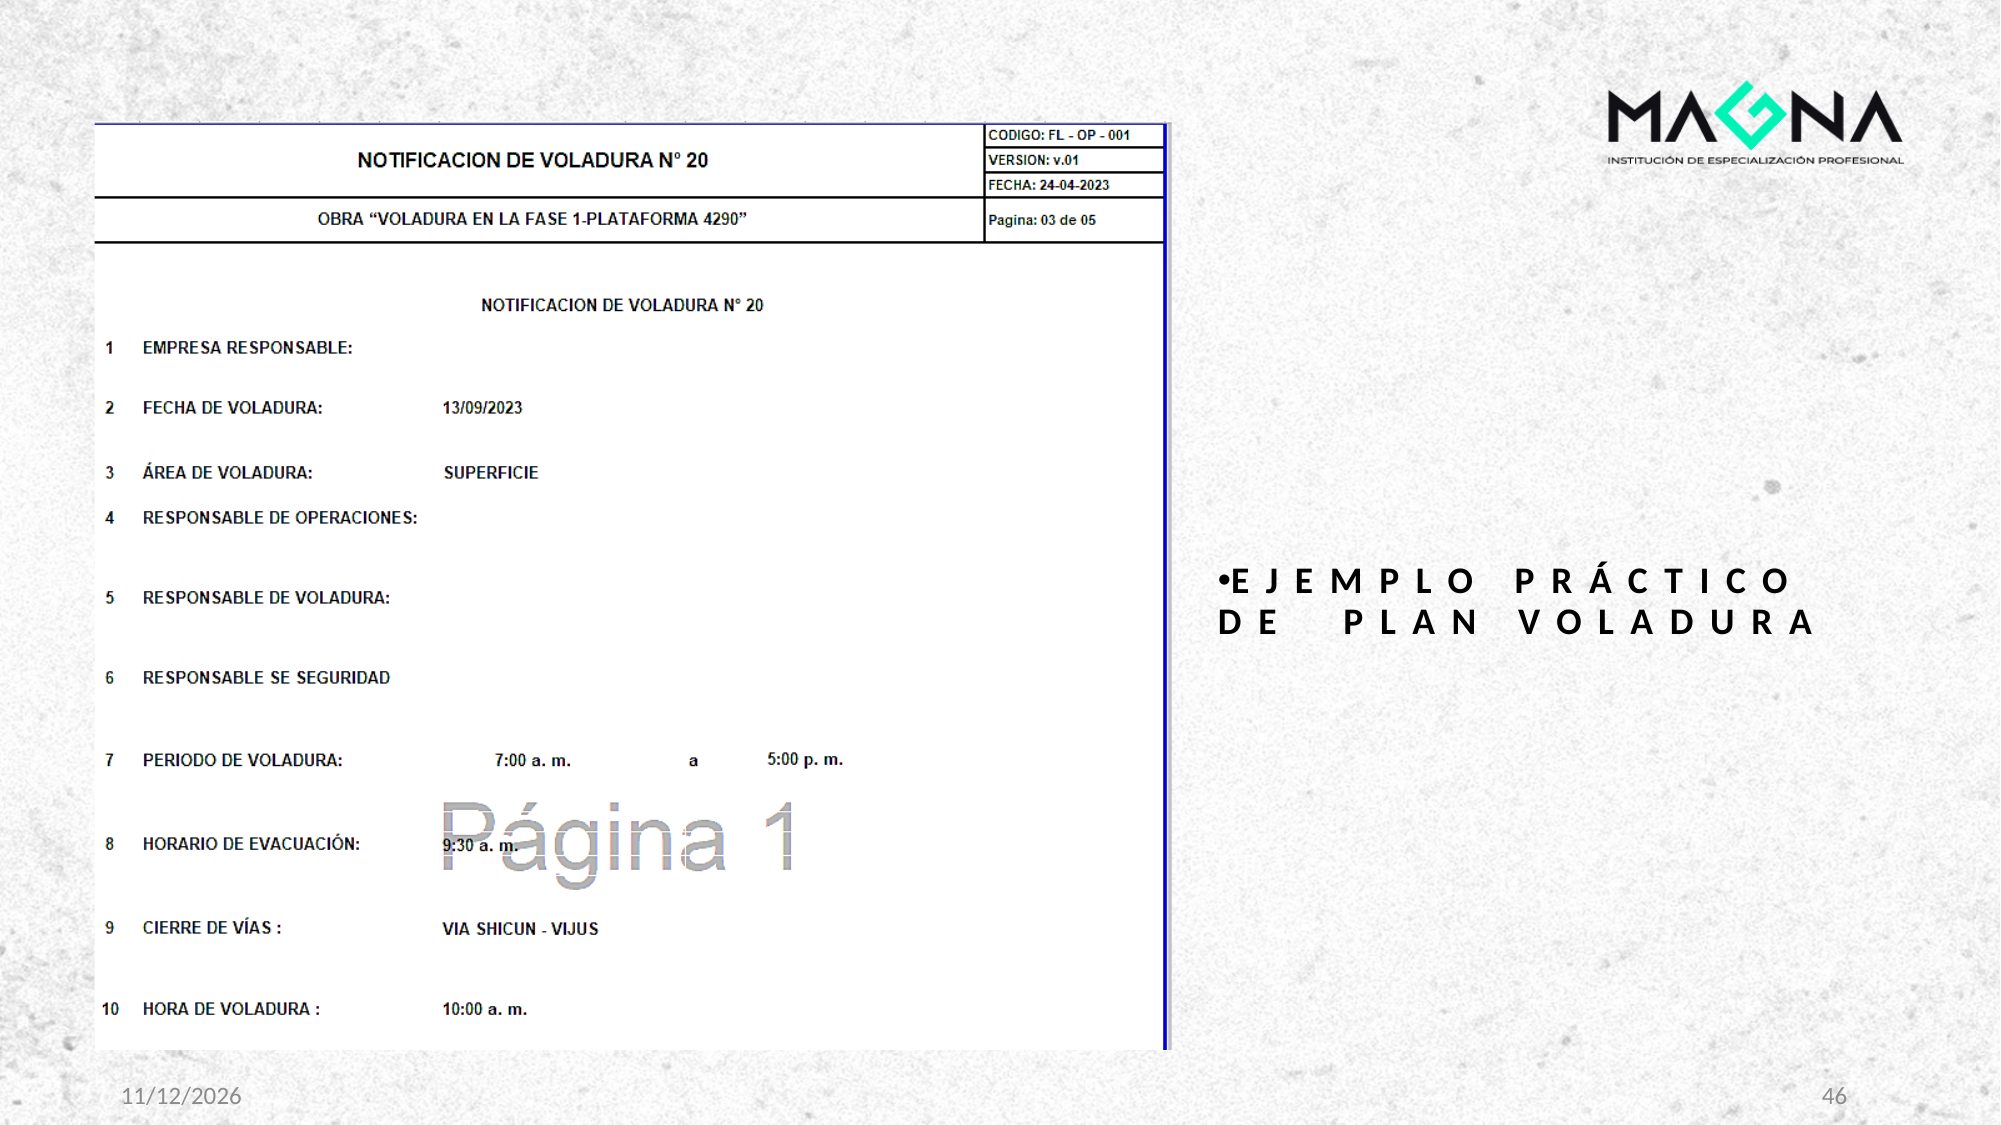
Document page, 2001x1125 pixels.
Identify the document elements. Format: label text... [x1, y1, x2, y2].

slide_number 46 [1412, 1065, 1863, 1125]
text_box EJEMPLO PRÁCTICO DE PLAN VOLADURA [1202, 313, 1906, 890]
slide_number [105, 1065, 588, 1125]
picture [0, 0, 2001, 1125]
